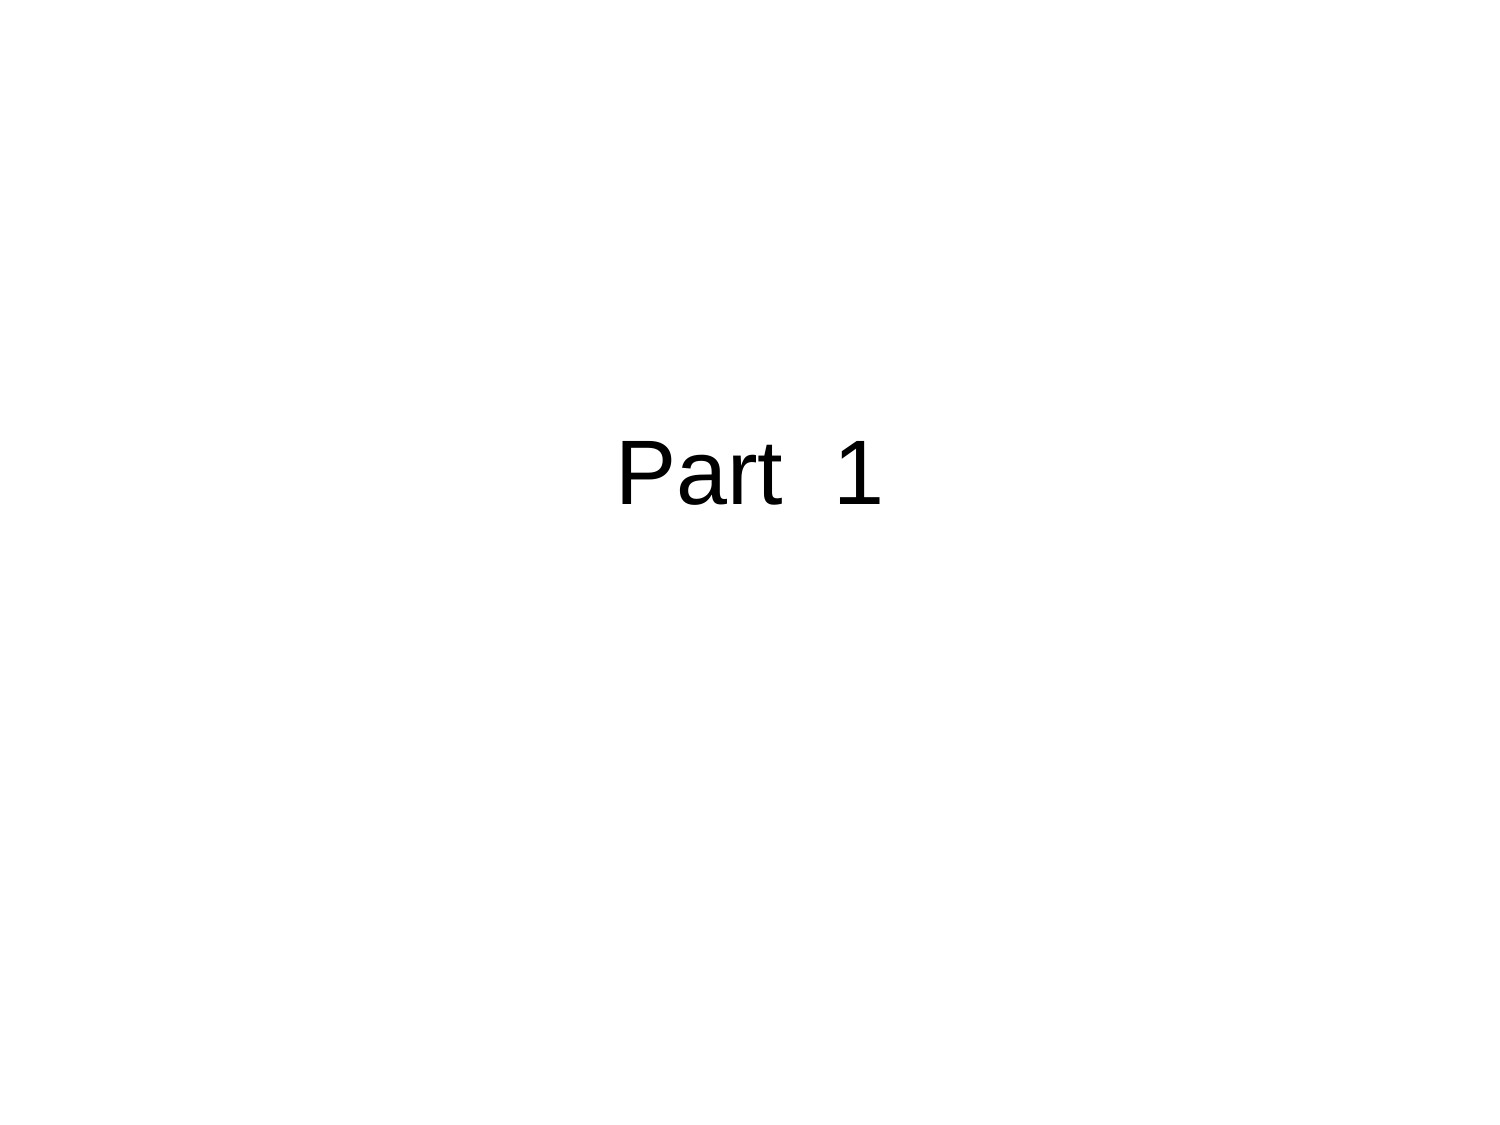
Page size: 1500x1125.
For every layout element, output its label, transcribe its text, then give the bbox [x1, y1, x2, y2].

title Part 1 [600, 387, 900, 629]
